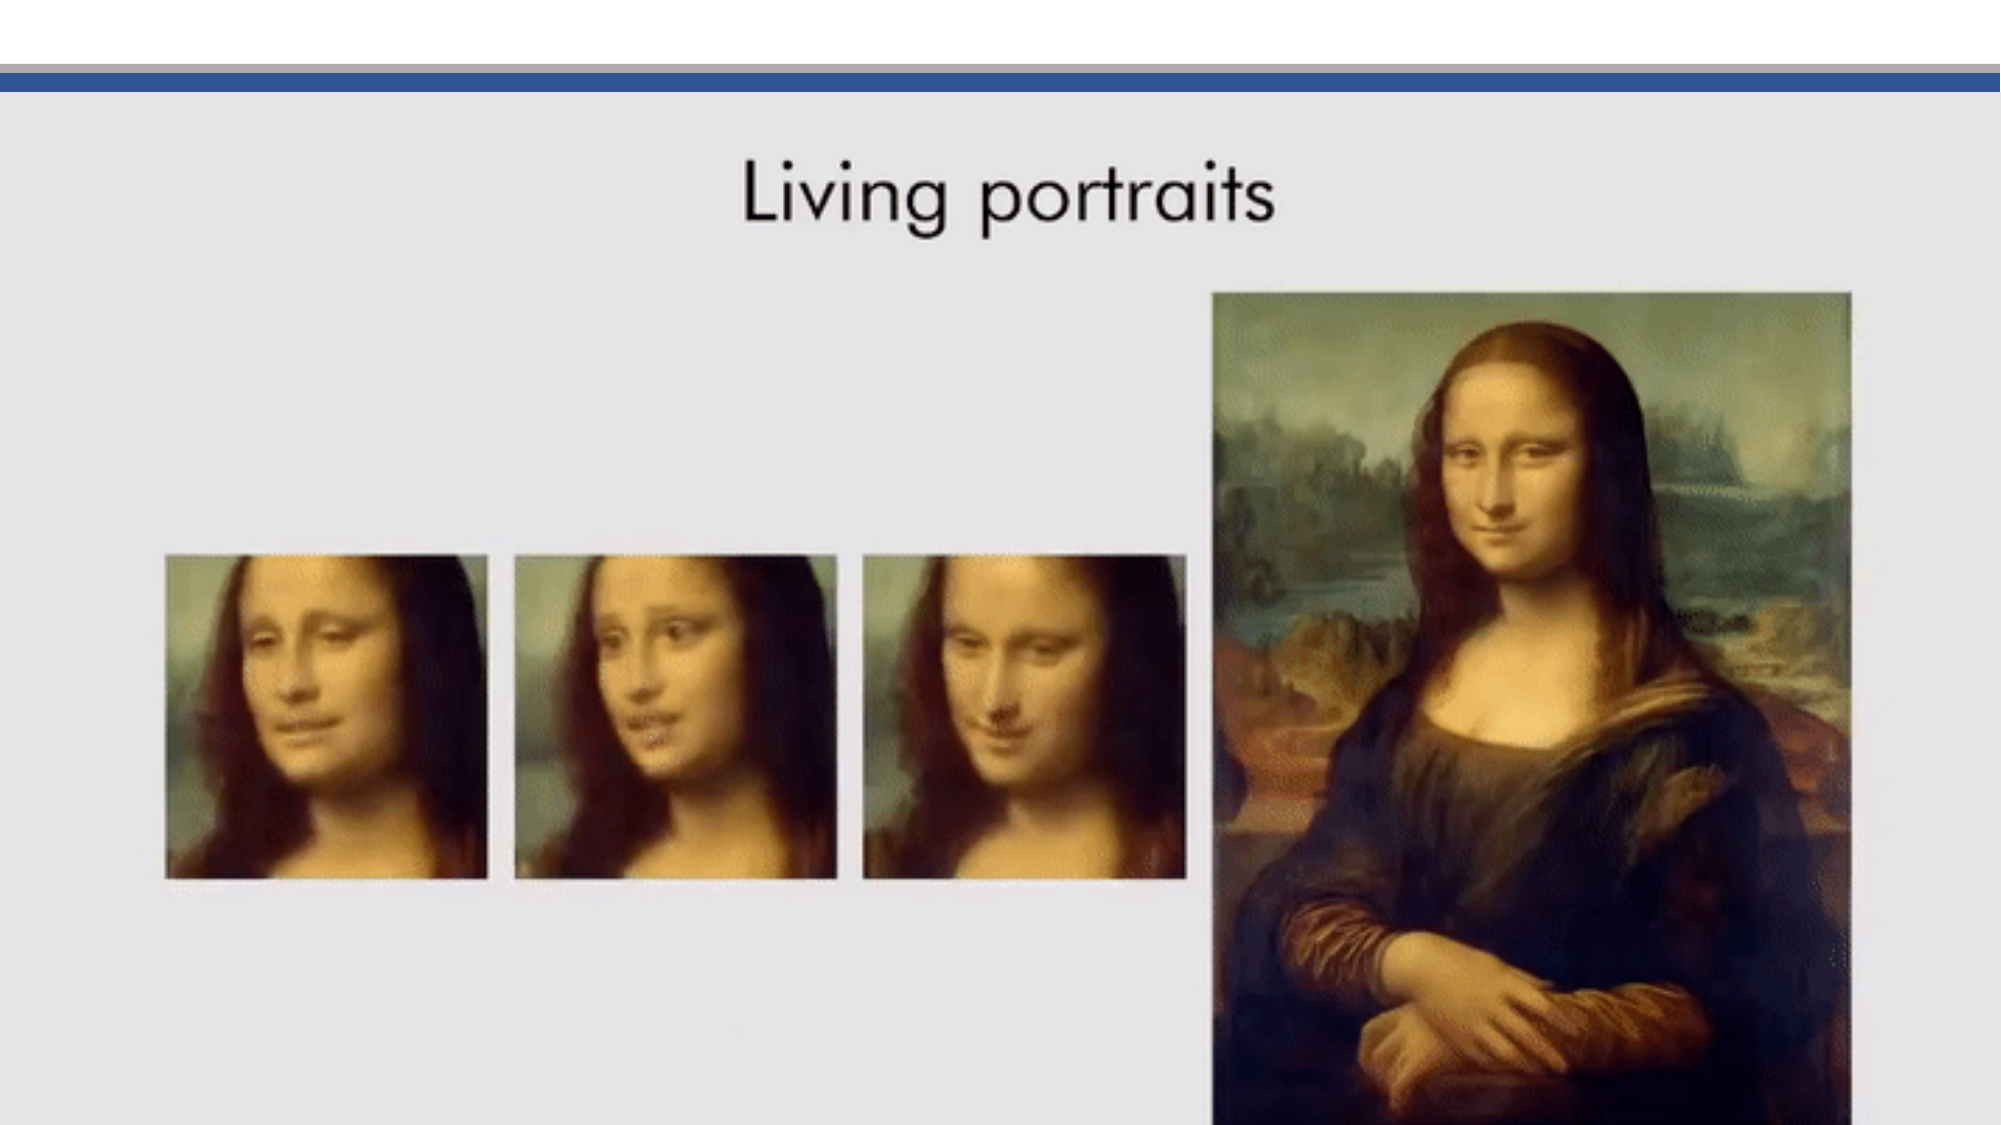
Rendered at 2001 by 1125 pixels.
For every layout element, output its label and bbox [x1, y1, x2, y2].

picture [0, 91, 2001, 1125]
text_box [0, 63, 2000, 72]
text_box [0, 72, 2000, 91]
